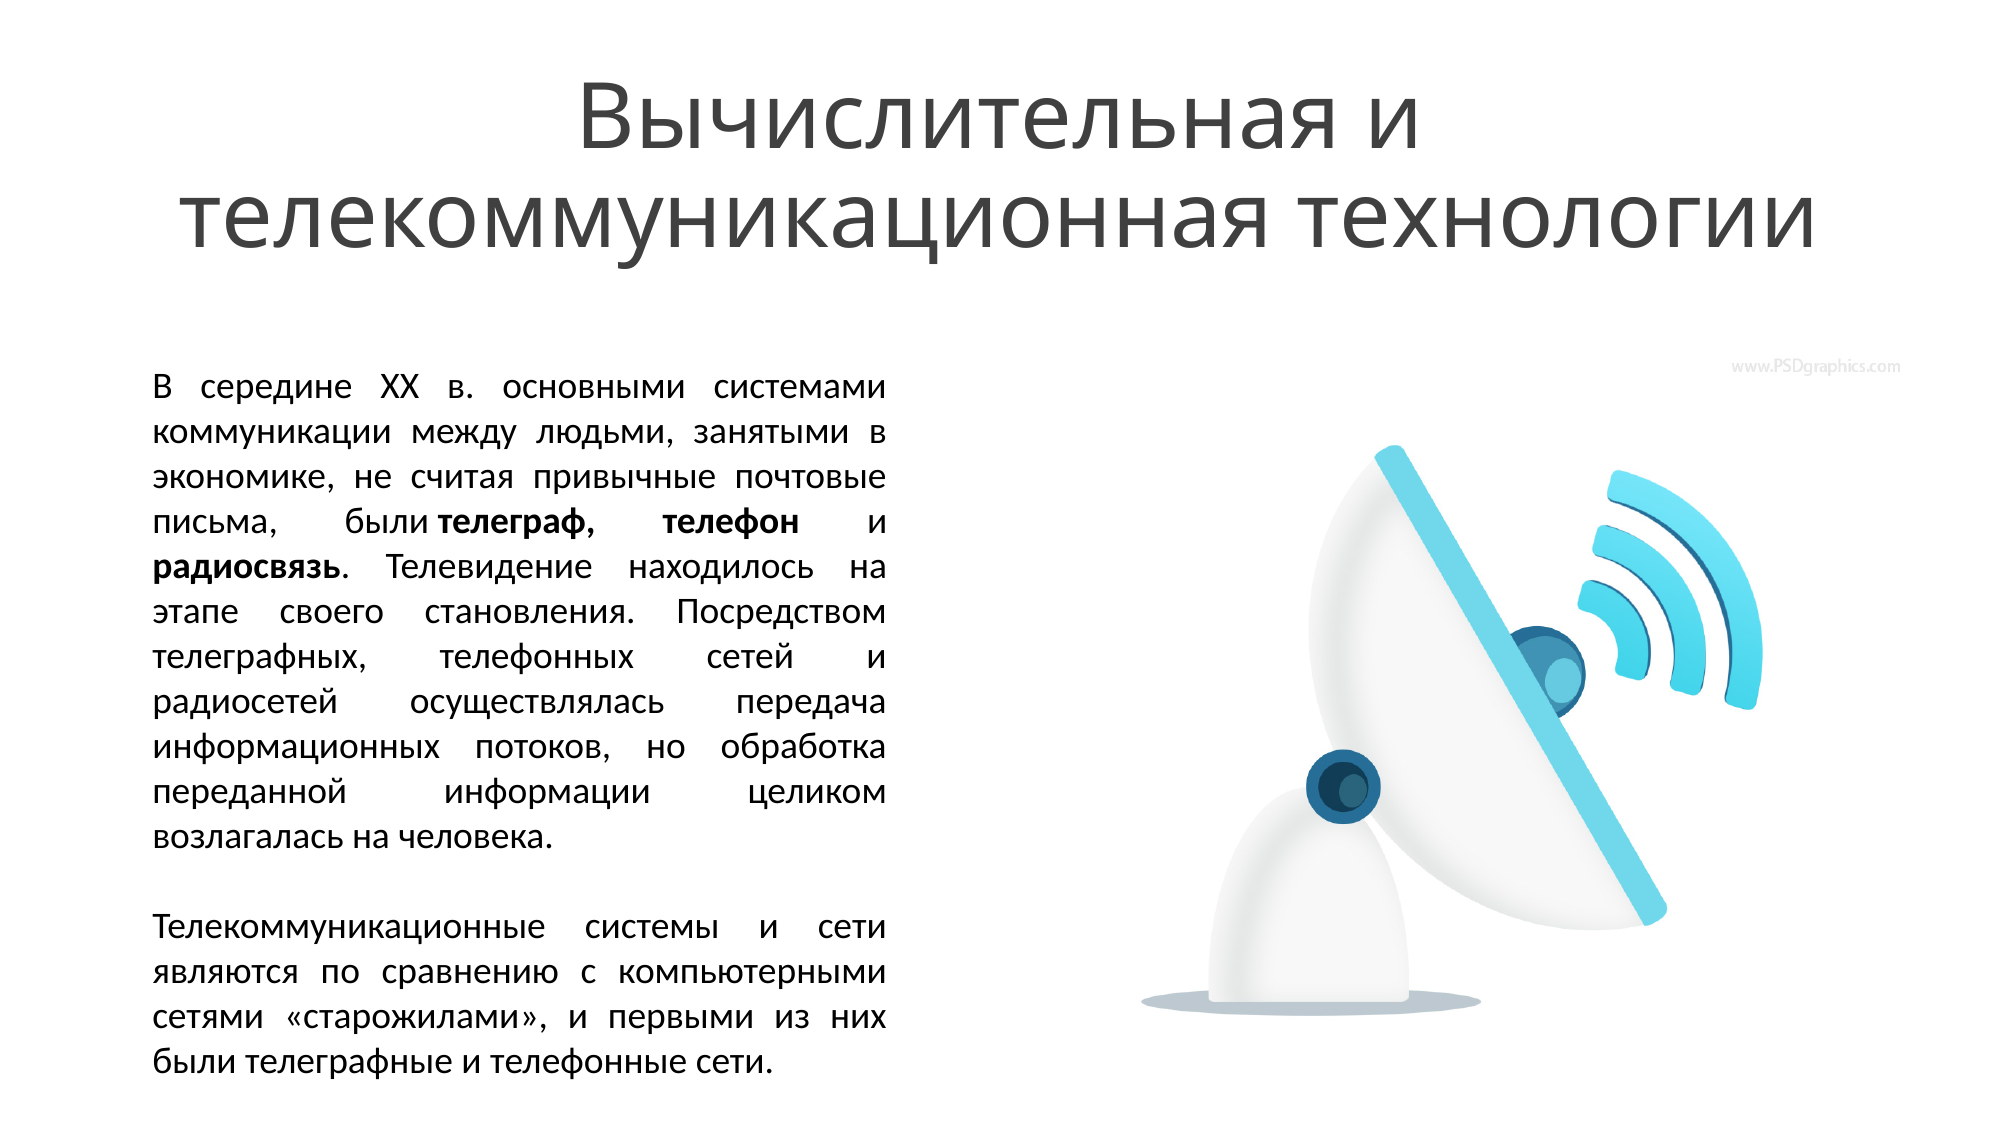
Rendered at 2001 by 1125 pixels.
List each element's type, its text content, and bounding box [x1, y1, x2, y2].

text_box В середине XX в. основными системами коммуникации между людьми, занятыми в экономике, не считая привычные почтовые письма, были телеграф, телефон и радиосвязь. Телевидение находилось на этапе своего становления. Посредством телеграфных, телефонных сетей и радиосетей осуществлялась передача информационных потоков, но обработка переданной информации целиком возлагалась на человека. Телекоммуникационные системы и сети являются по сравнению с компьютерными сетями «старожилами», и первыми из них были телеграфные и телефонные сети. [137, 353, 903, 1089]
picture [978, 353, 1907, 1096]
title Вычислительная и телекоммуникационная технологии [137, 59, 1863, 278]
